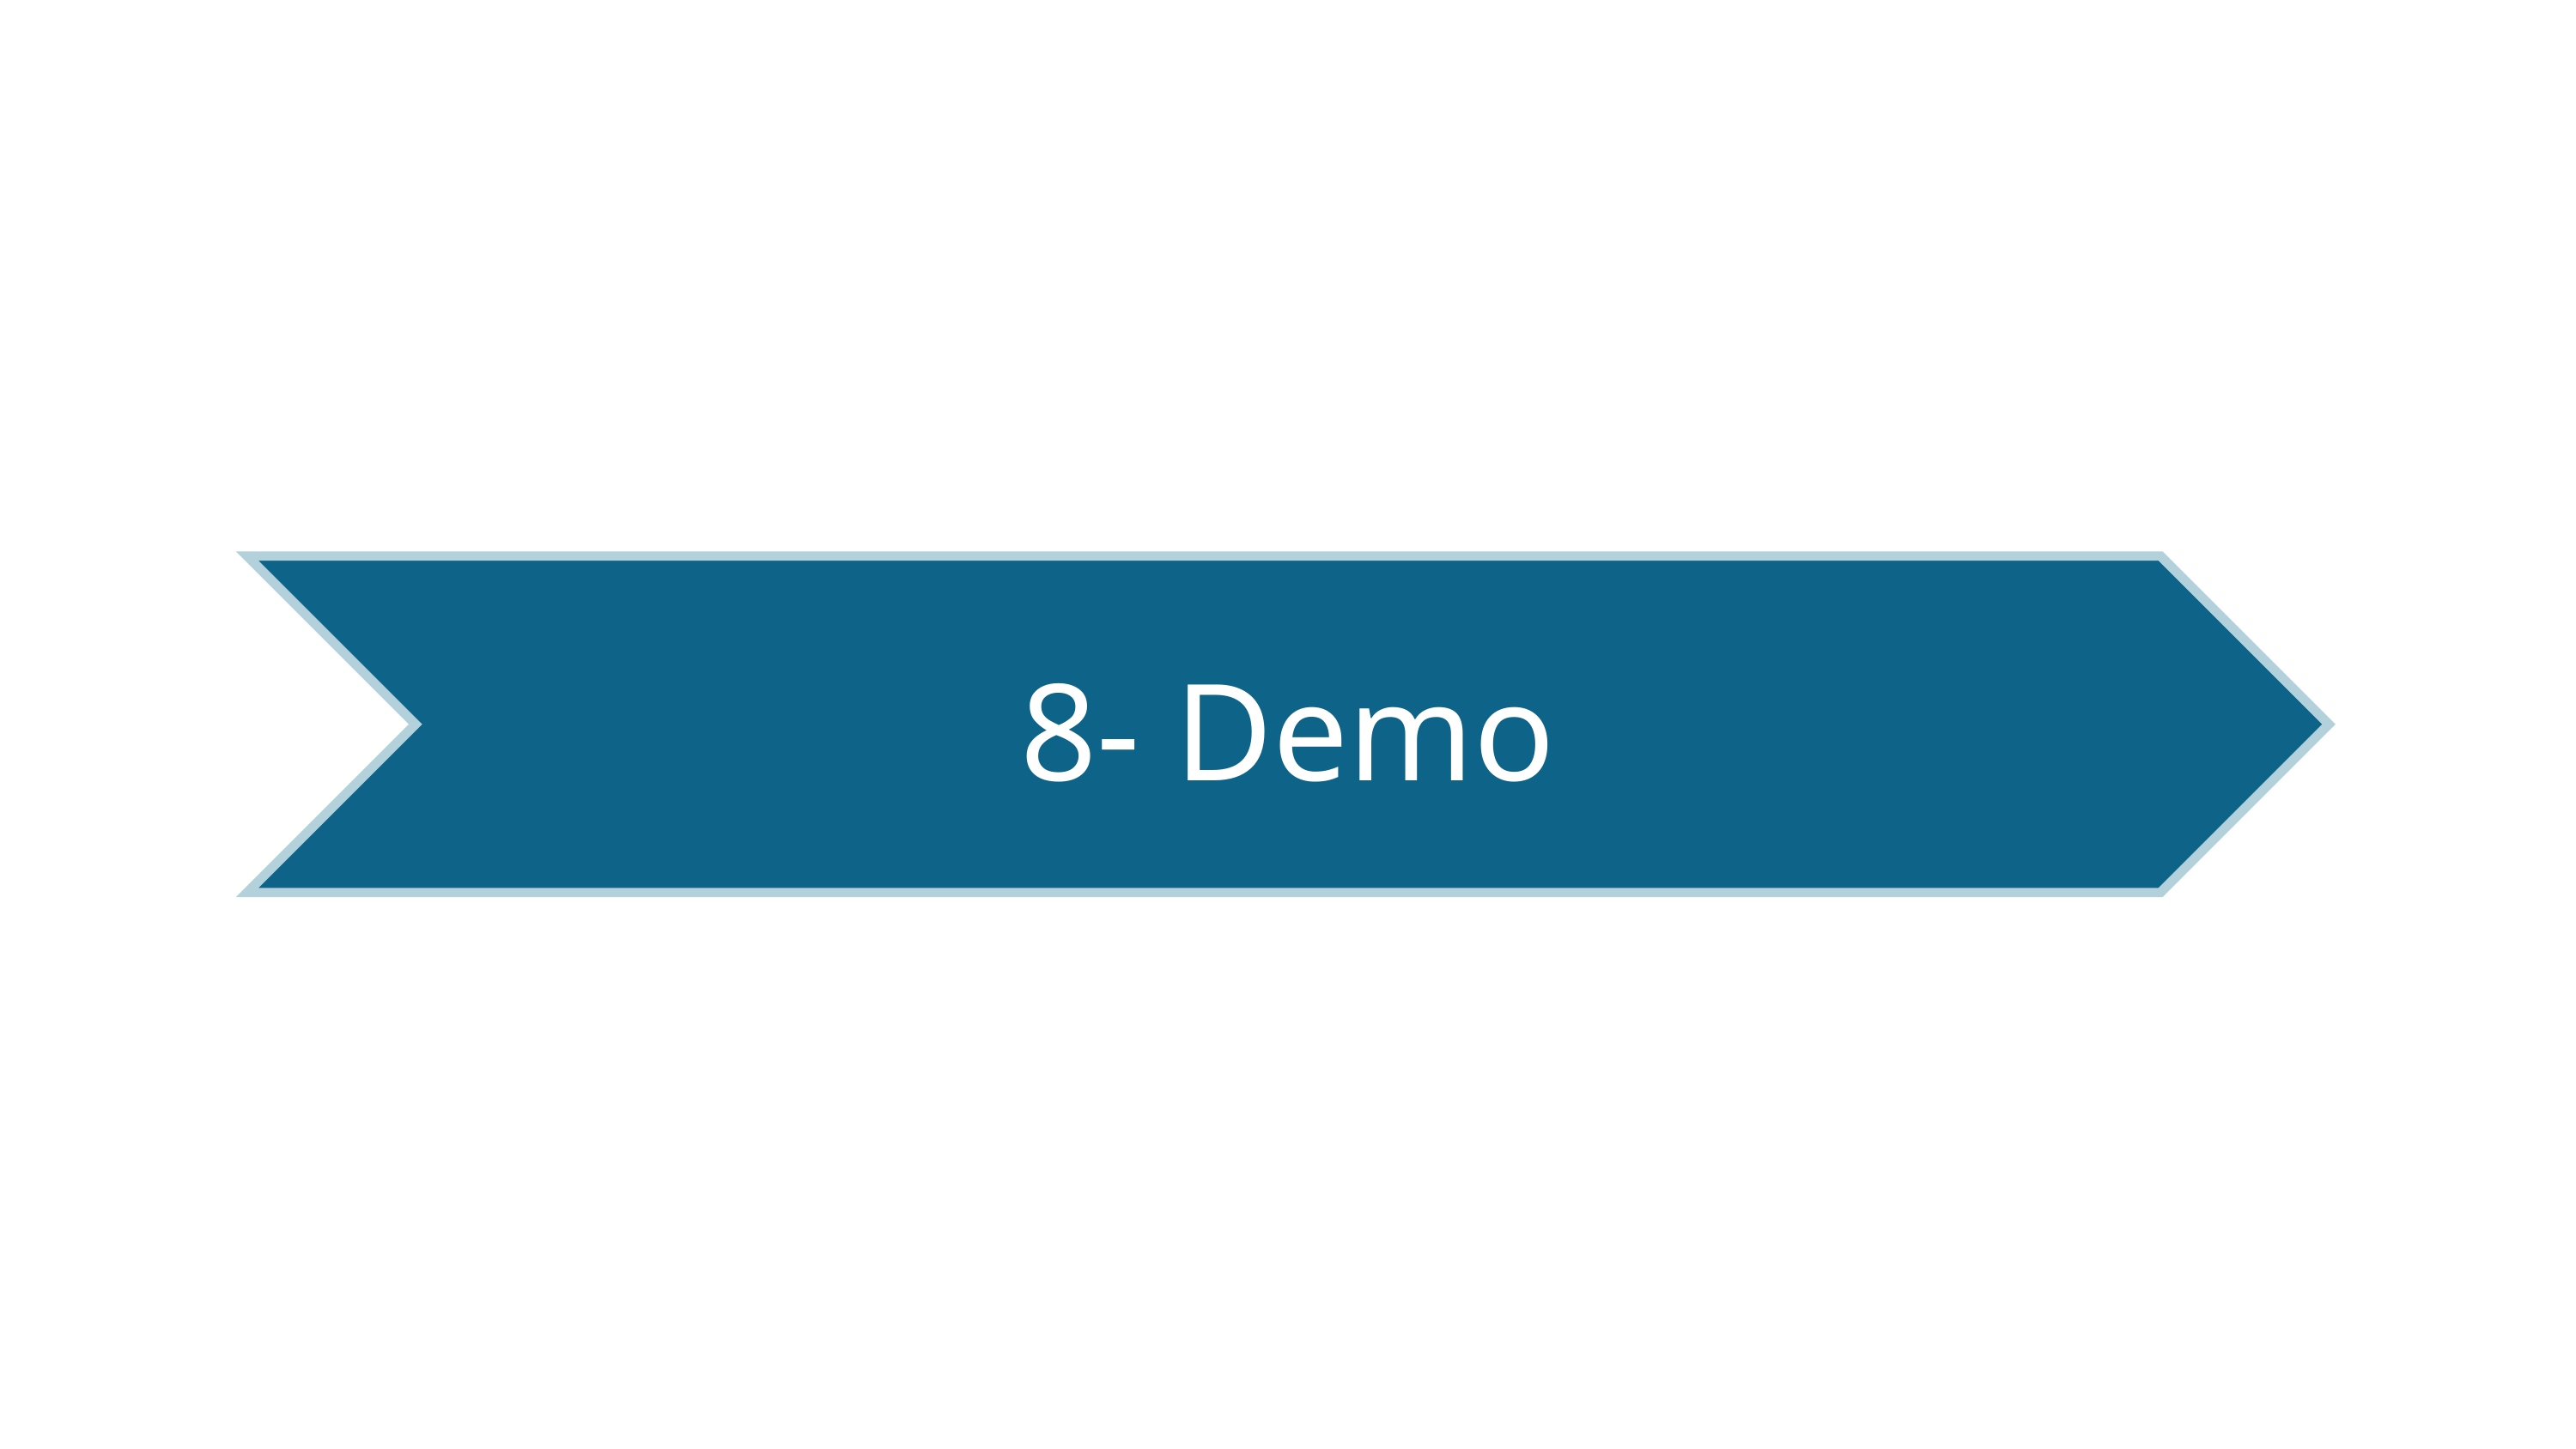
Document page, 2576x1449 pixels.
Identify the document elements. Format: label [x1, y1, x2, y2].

text_box [246, 555, 2330, 893]
